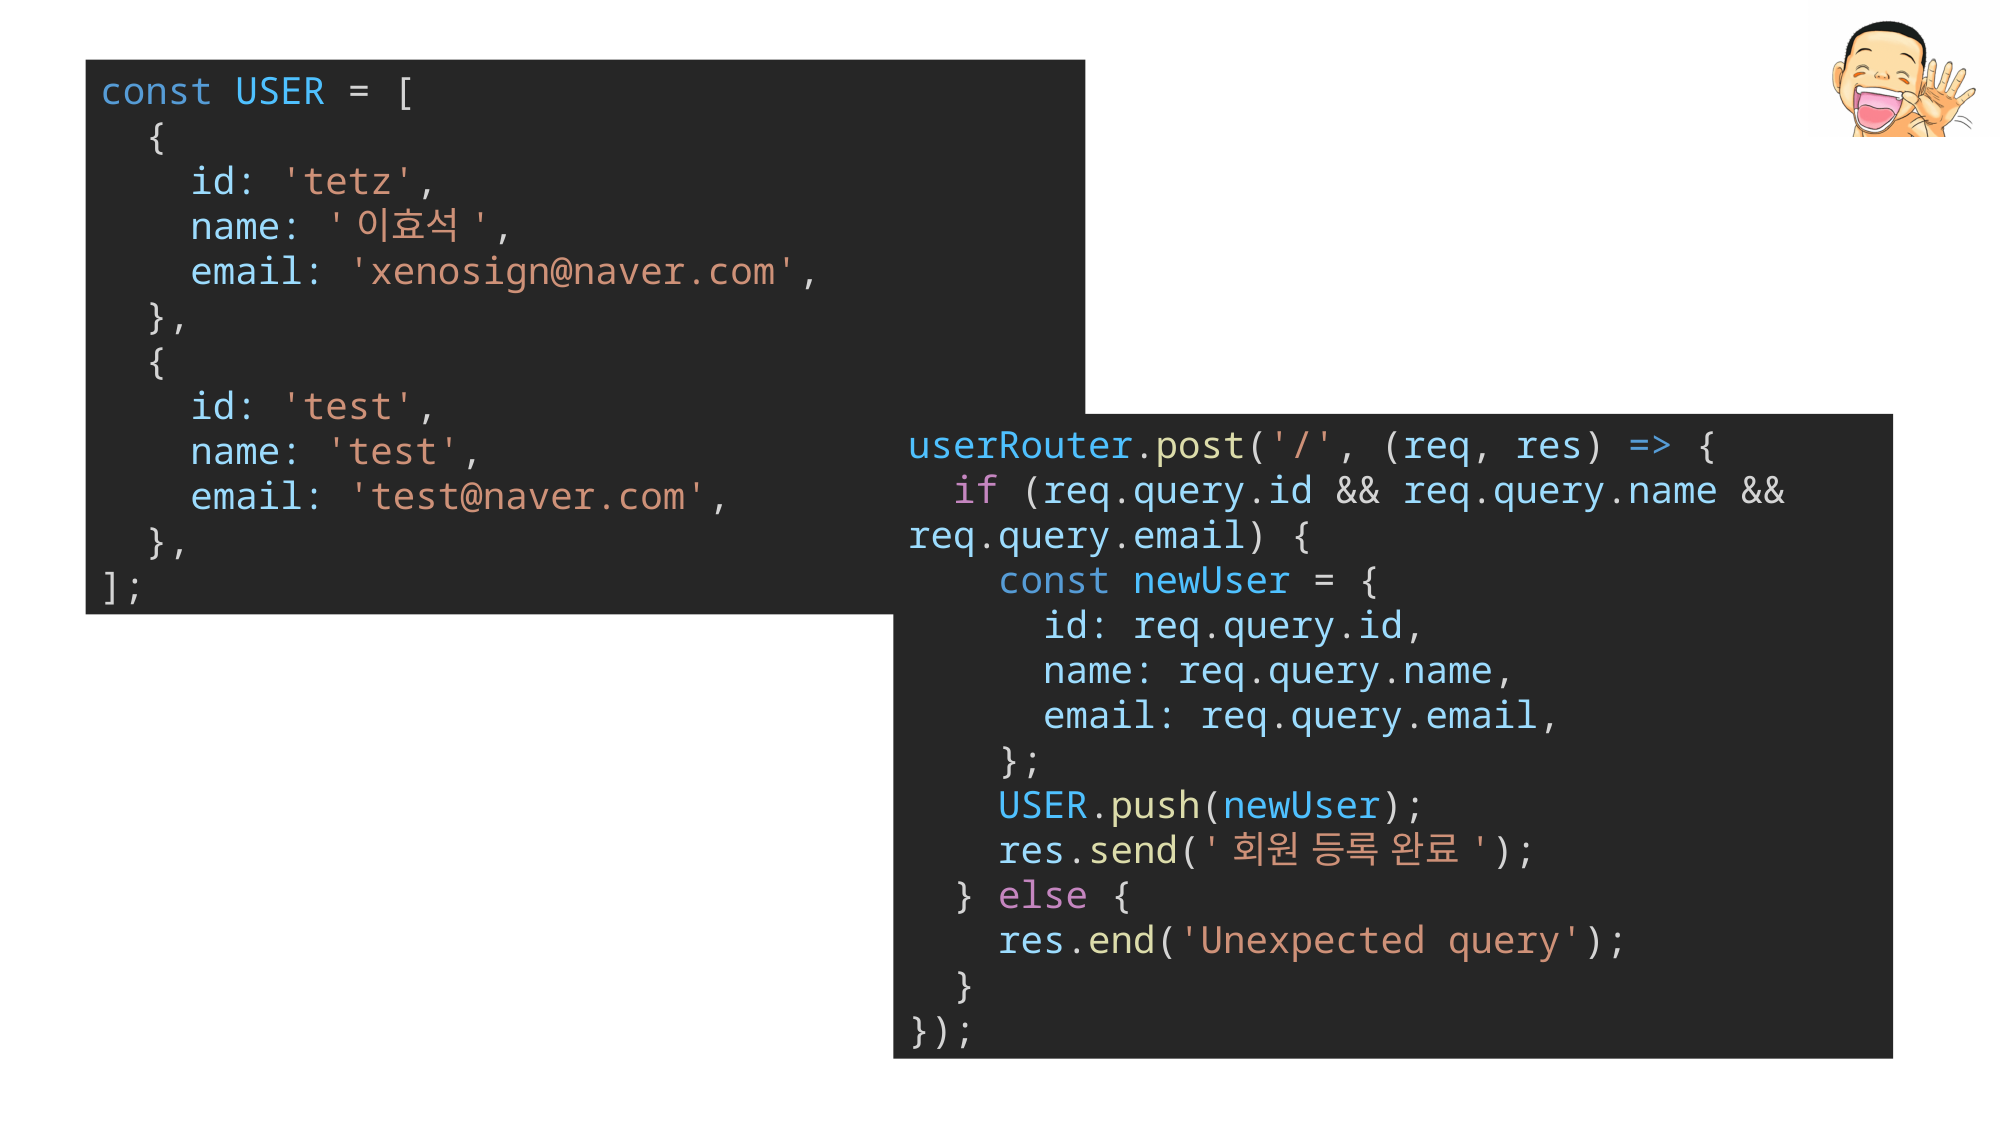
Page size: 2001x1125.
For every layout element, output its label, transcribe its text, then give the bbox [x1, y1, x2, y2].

picture [1808, 0, 2000, 137]
text_box const USER = [ { id: 'tetz', name: '이효석', email: 'xenosign@naver.com', }, { id: 'test', name: 'test', email: 'test@naver.com', }, ]; [85, 59, 1086, 615]
text_box userRouter.post('/', (req, res) => { if (req.query.id && req.query.name && req.query.email) { const newUser = { id: req.query.id, name: req.query.name, email: req.query.email, }; USER.push(newUser); res.send('회원 등록 완료'); } else { res.end('Unexpected query'); } }); [893, 413, 1894, 1059]
